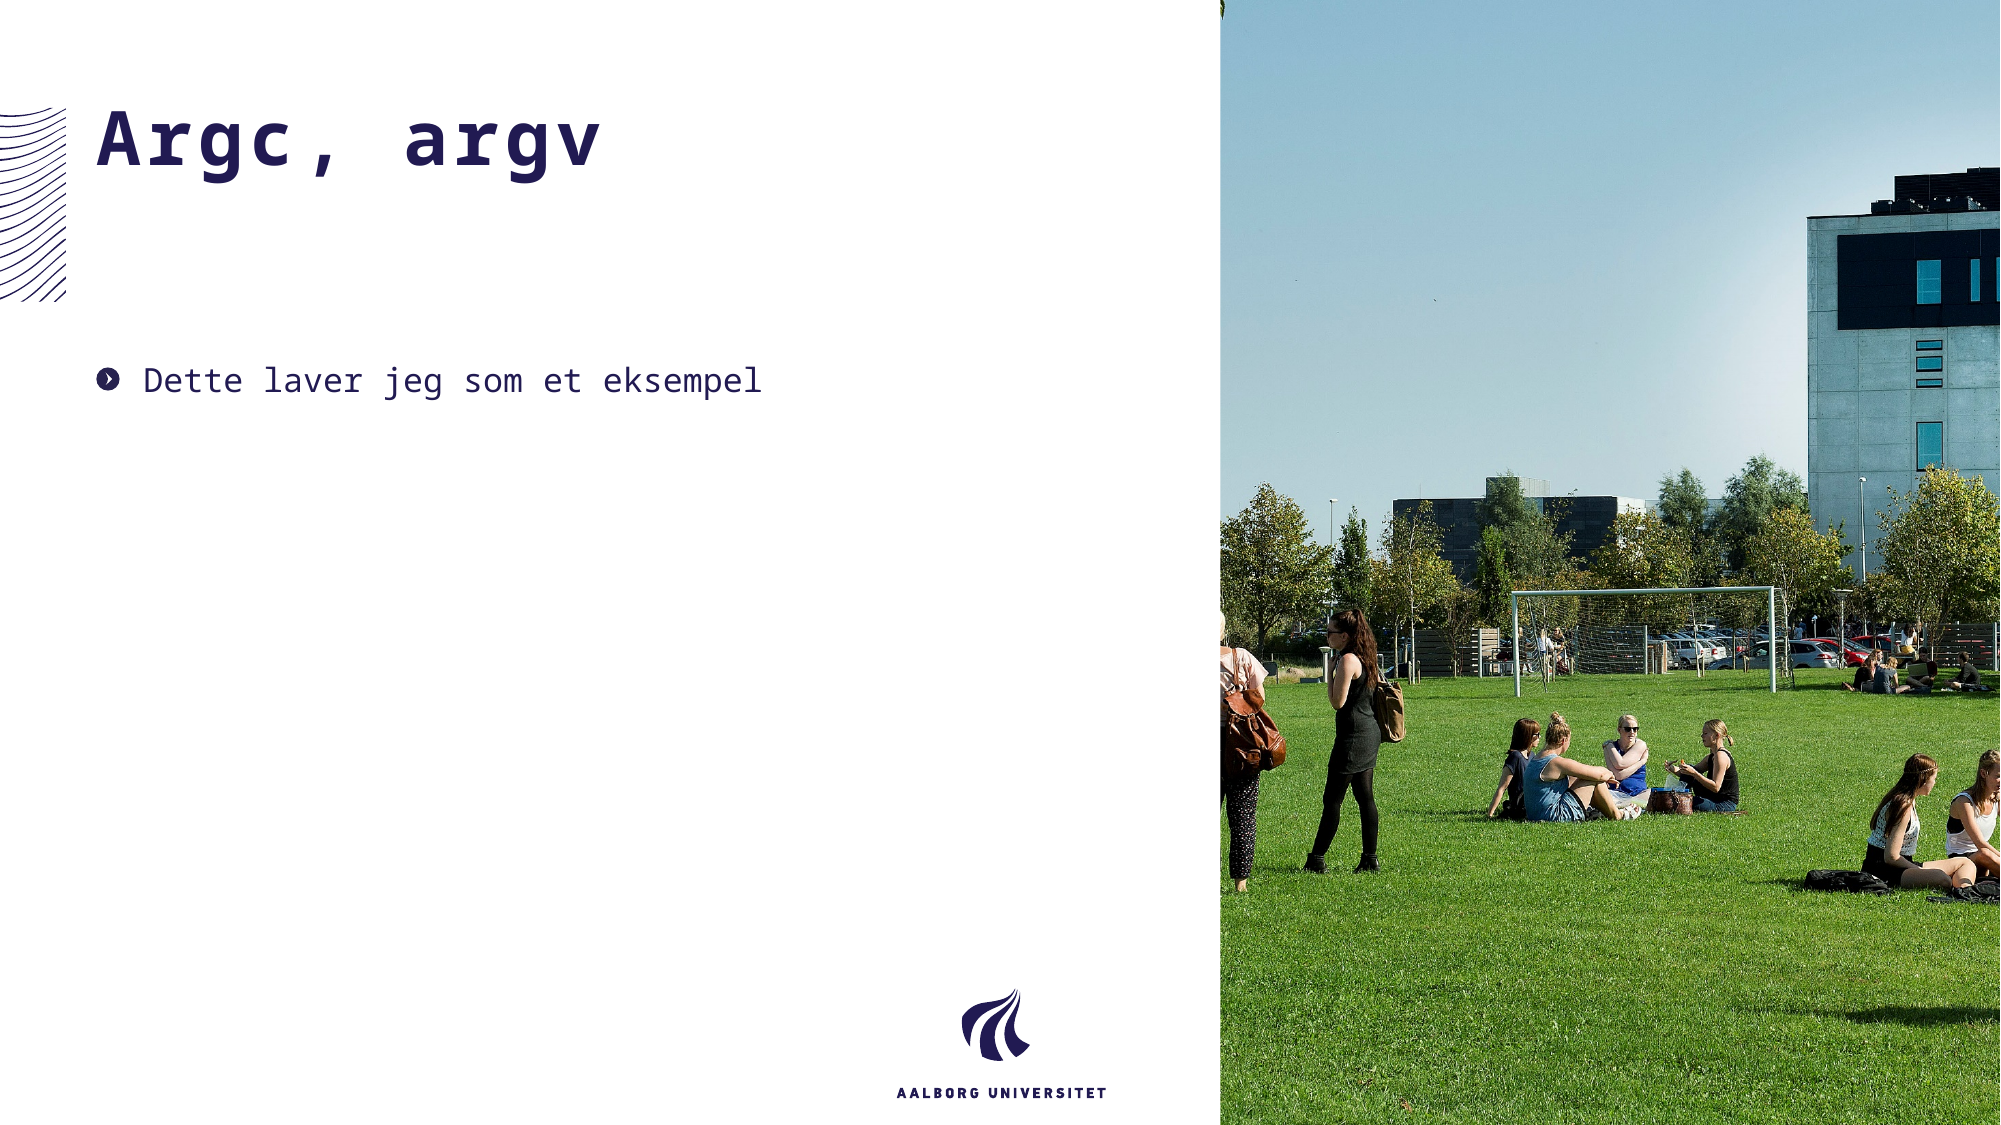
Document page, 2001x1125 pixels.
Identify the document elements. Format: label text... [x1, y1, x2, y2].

picture [1220, 0, 2000, 1125]
list Dette laver jeg som et eksempel [96, 351, 833, 968]
title Argc, argv [96, 58, 1104, 325]
